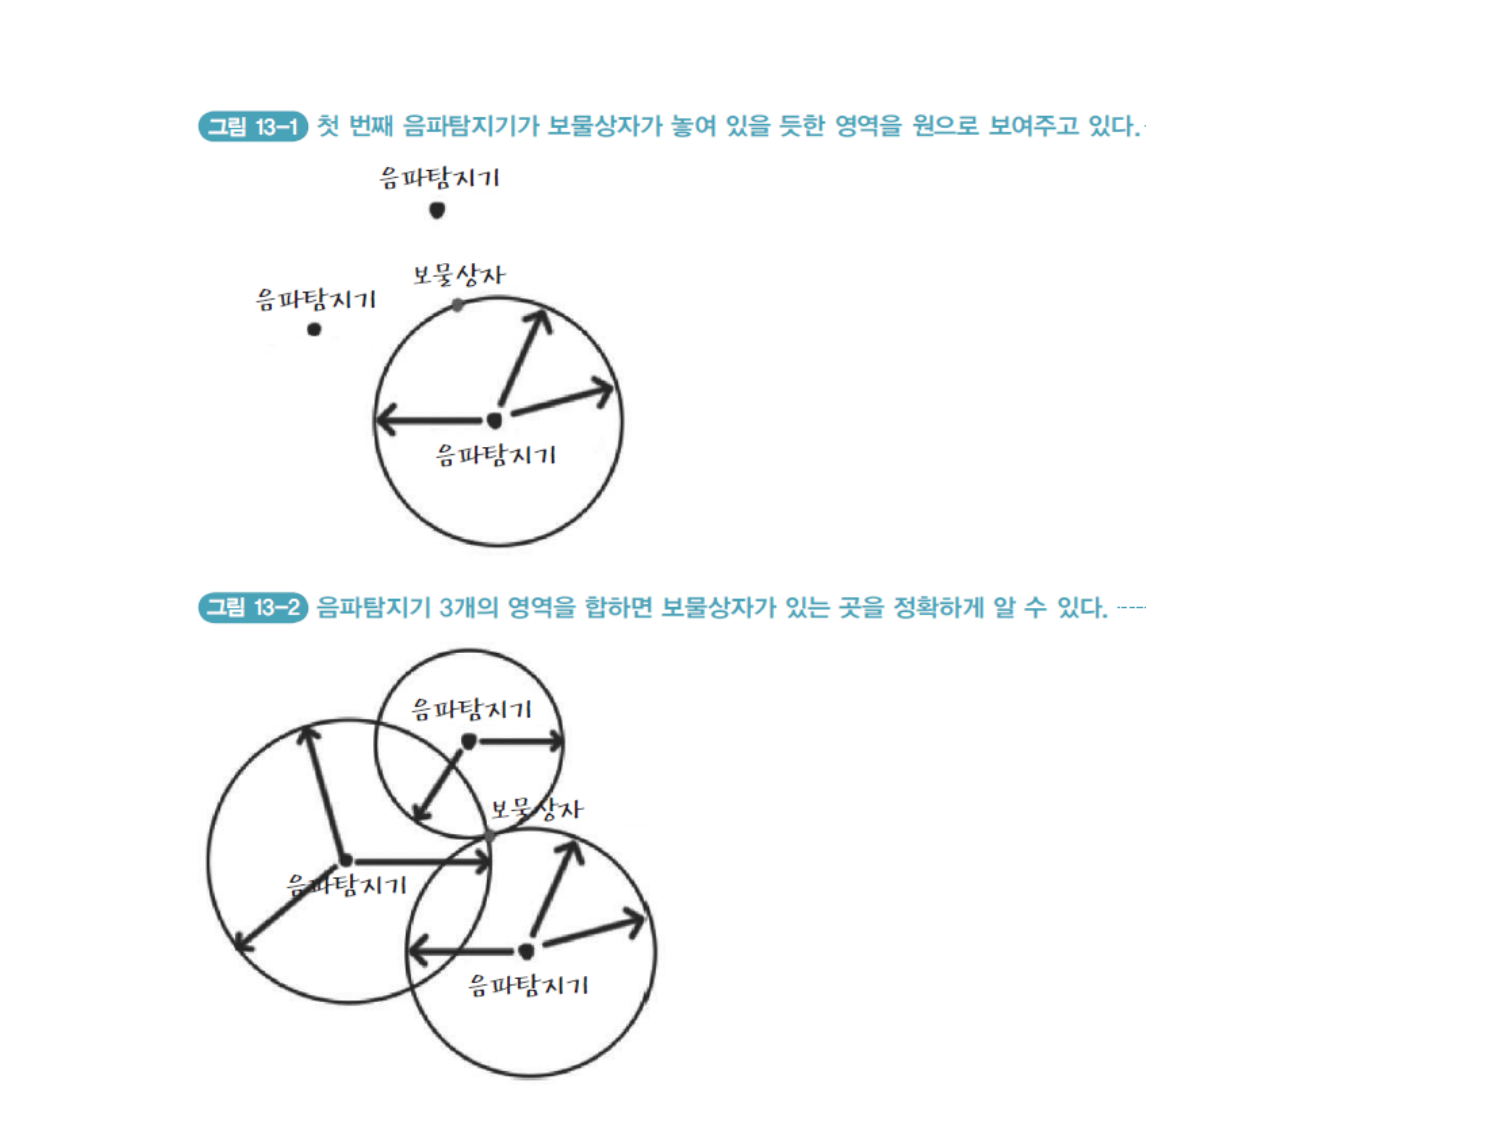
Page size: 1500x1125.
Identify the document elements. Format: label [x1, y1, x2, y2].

picture [188, 101, 1146, 1090]
